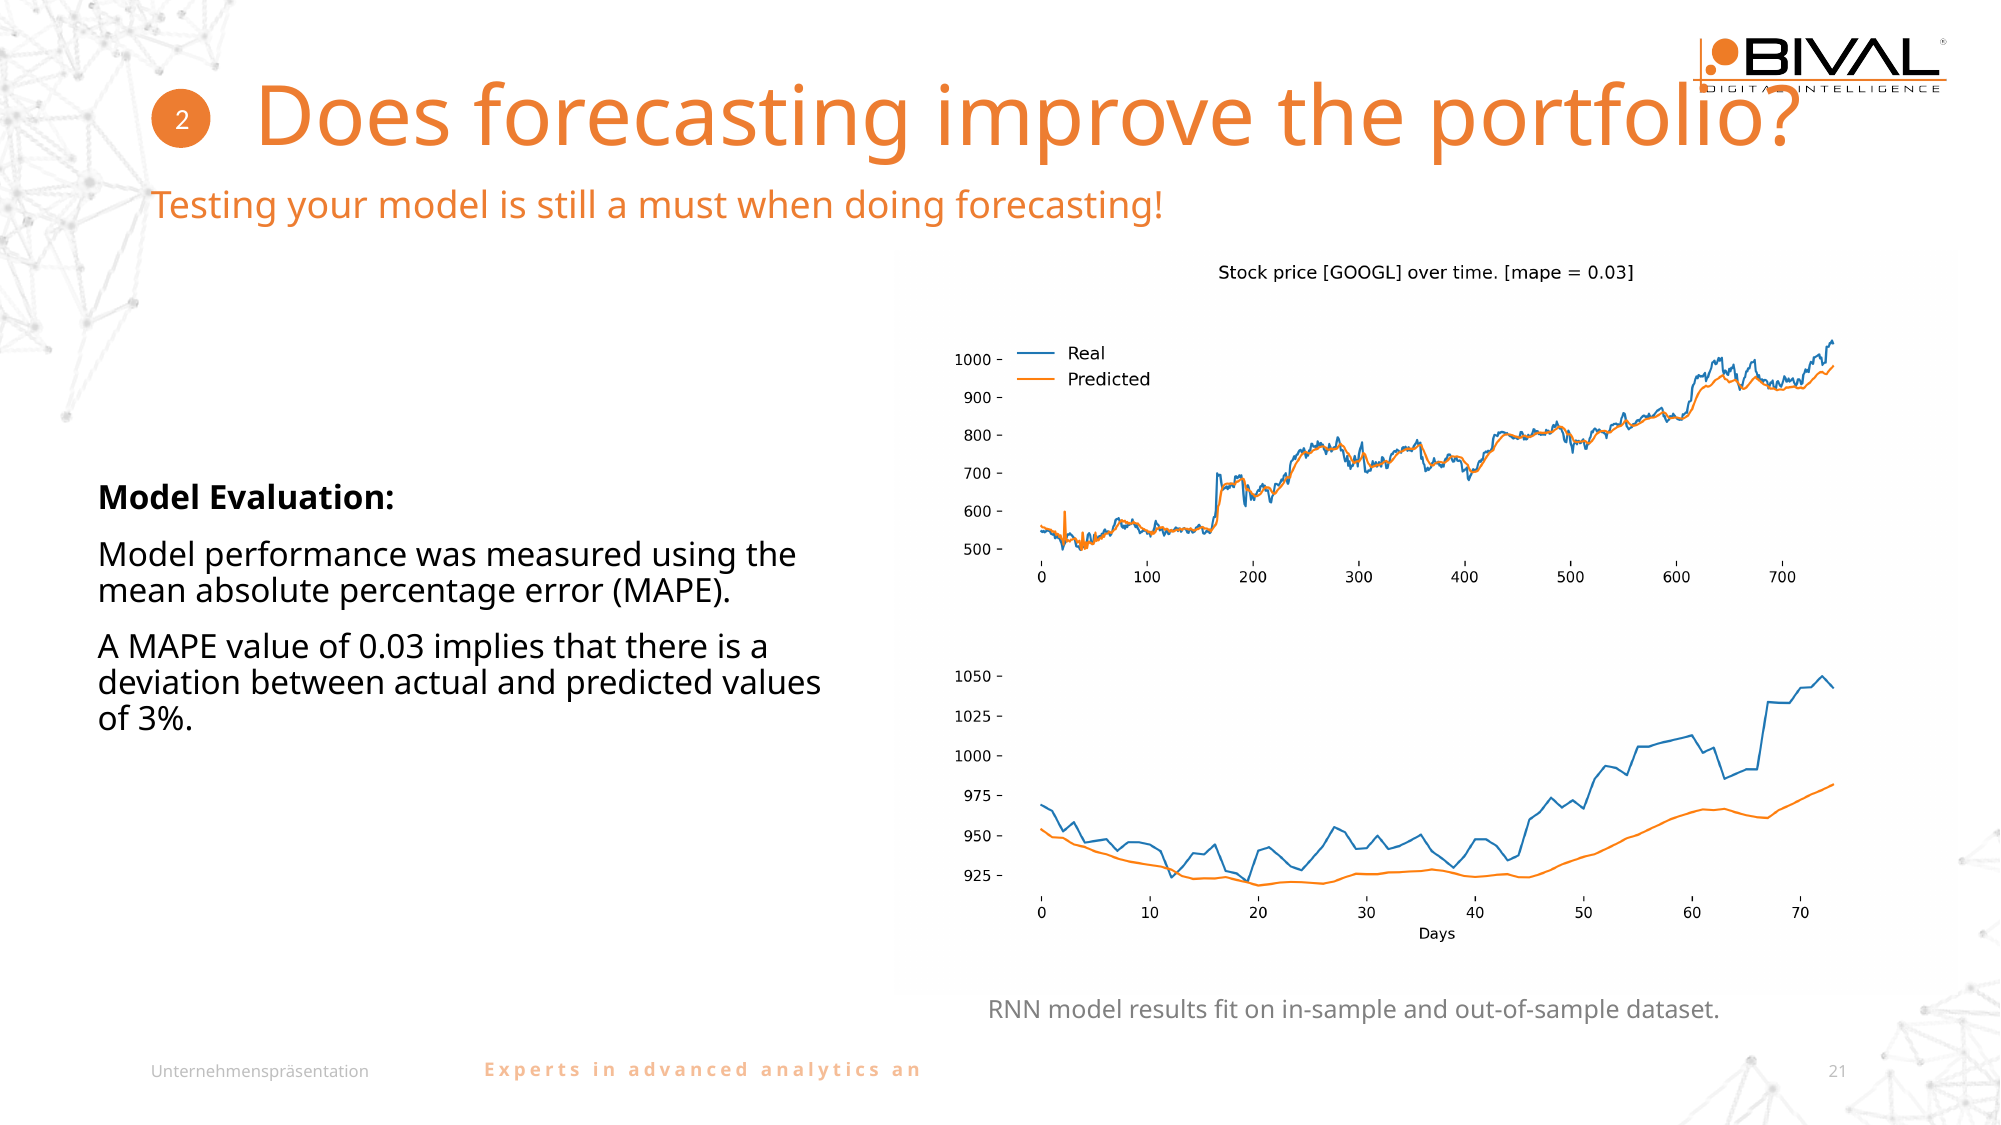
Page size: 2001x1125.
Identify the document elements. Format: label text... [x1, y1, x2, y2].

picture [0, 0, 280, 474]
title Does forecasting improve the portfolio? [239, 59, 1863, 177]
list Testing your model is still a must when doing forecasting! [135, 178, 1413, 271]
text_box 2 [150, 87, 212, 149]
slide_number 21 [1412, 1042, 1863, 1103]
text_box Model Evaluation: Model performance was measured using the mean absolute percentage error (MAPE). A MAPE value of 0.03 implies that there is a deviation between actual and predicted values of 3%. [82, 299, 870, 1001]
text_box RNN model results fit on in-sample and out-of-sample dataset. [973, 986, 2000, 1032]
picture [894, 250, 2001, 1125]
footer Unternehmenspräsentation [135, 1042, 470, 1103]
picture [1692, 37, 1949, 95]
